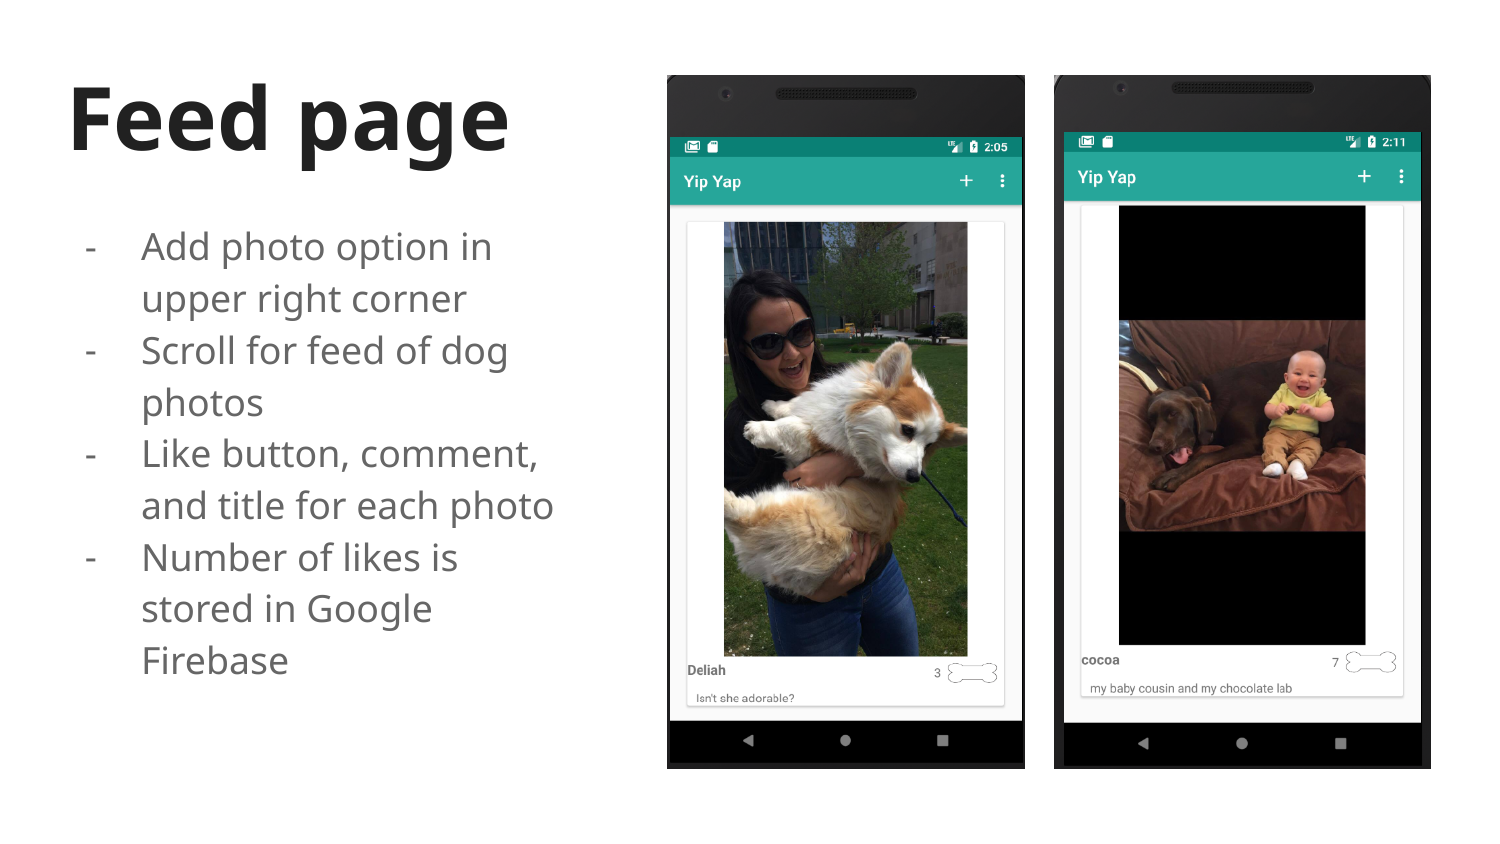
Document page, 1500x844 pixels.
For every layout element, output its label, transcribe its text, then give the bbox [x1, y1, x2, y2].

picture [667, 75, 1025, 769]
title Feed page [51, 48, 1449, 180]
list Add photo option in upper right corner Scroll for feed of dog photos Like button, comment, and title for each photo Number of likes is stored in Google Firebase [51, 201, 581, 750]
picture [1054, 75, 1431, 769]
